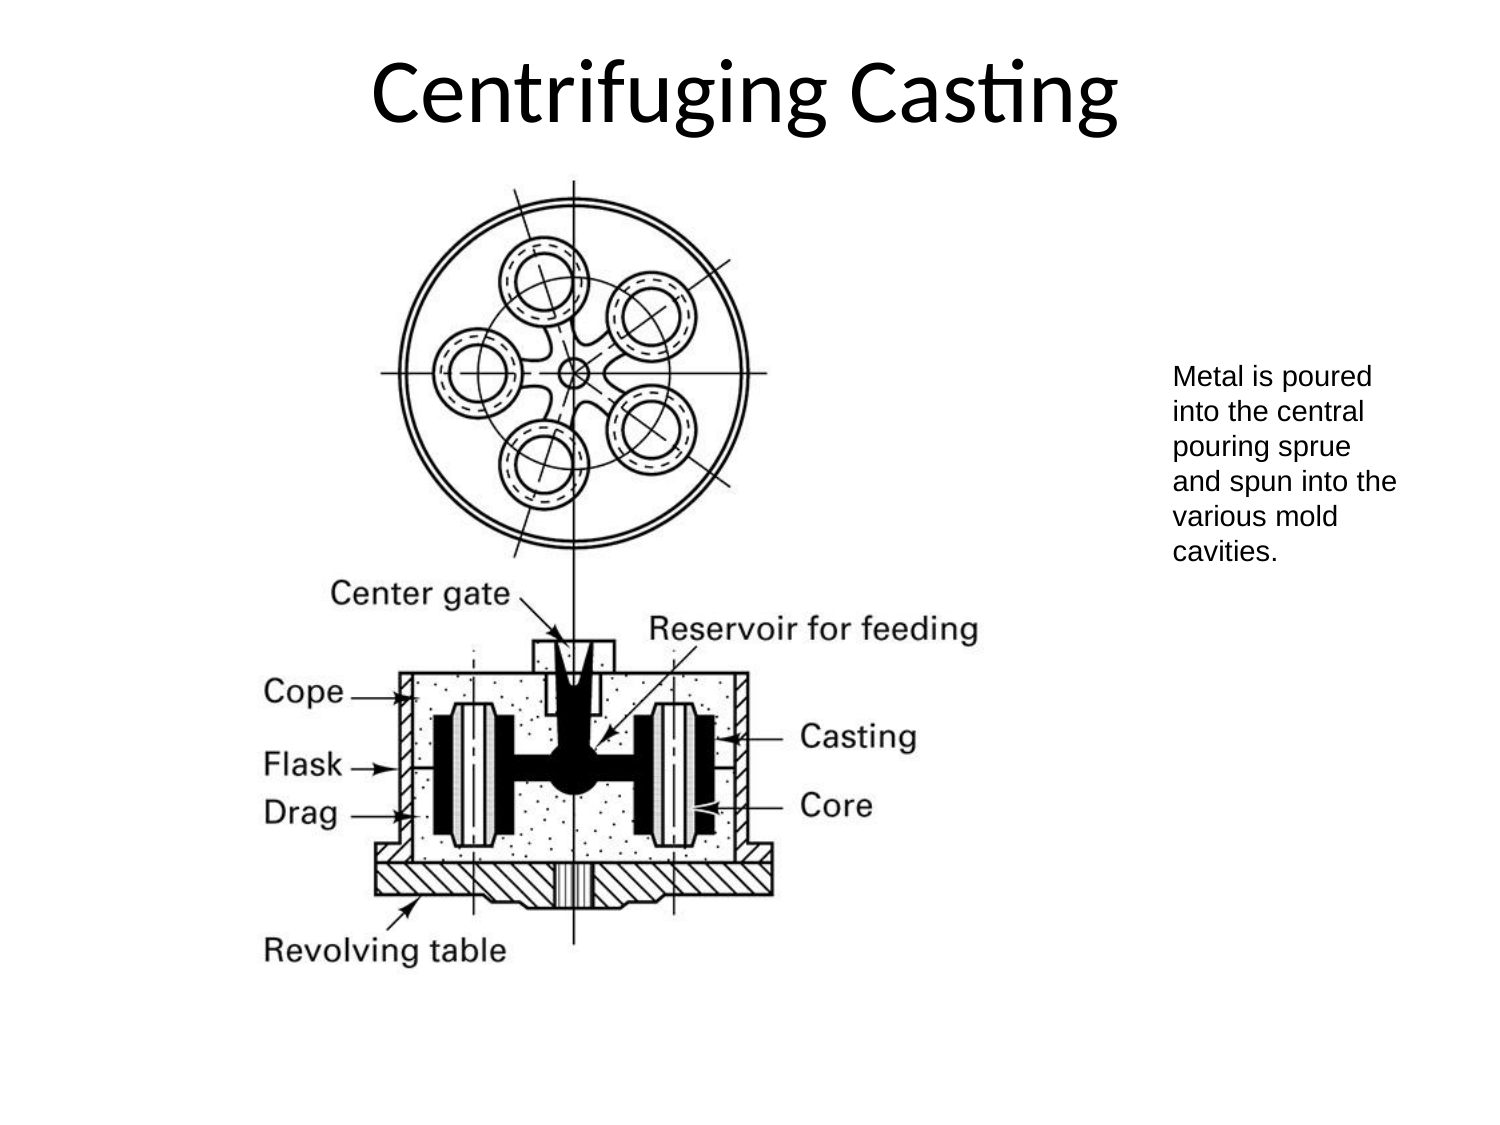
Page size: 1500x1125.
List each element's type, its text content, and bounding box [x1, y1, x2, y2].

title Centrifuging Casting [75, 0, 1418, 173]
text_box Metal is poured into the central pouring sprue and spun into the various mold cavities. [1159, 350, 1421, 578]
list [87, 174, 1155, 976]
